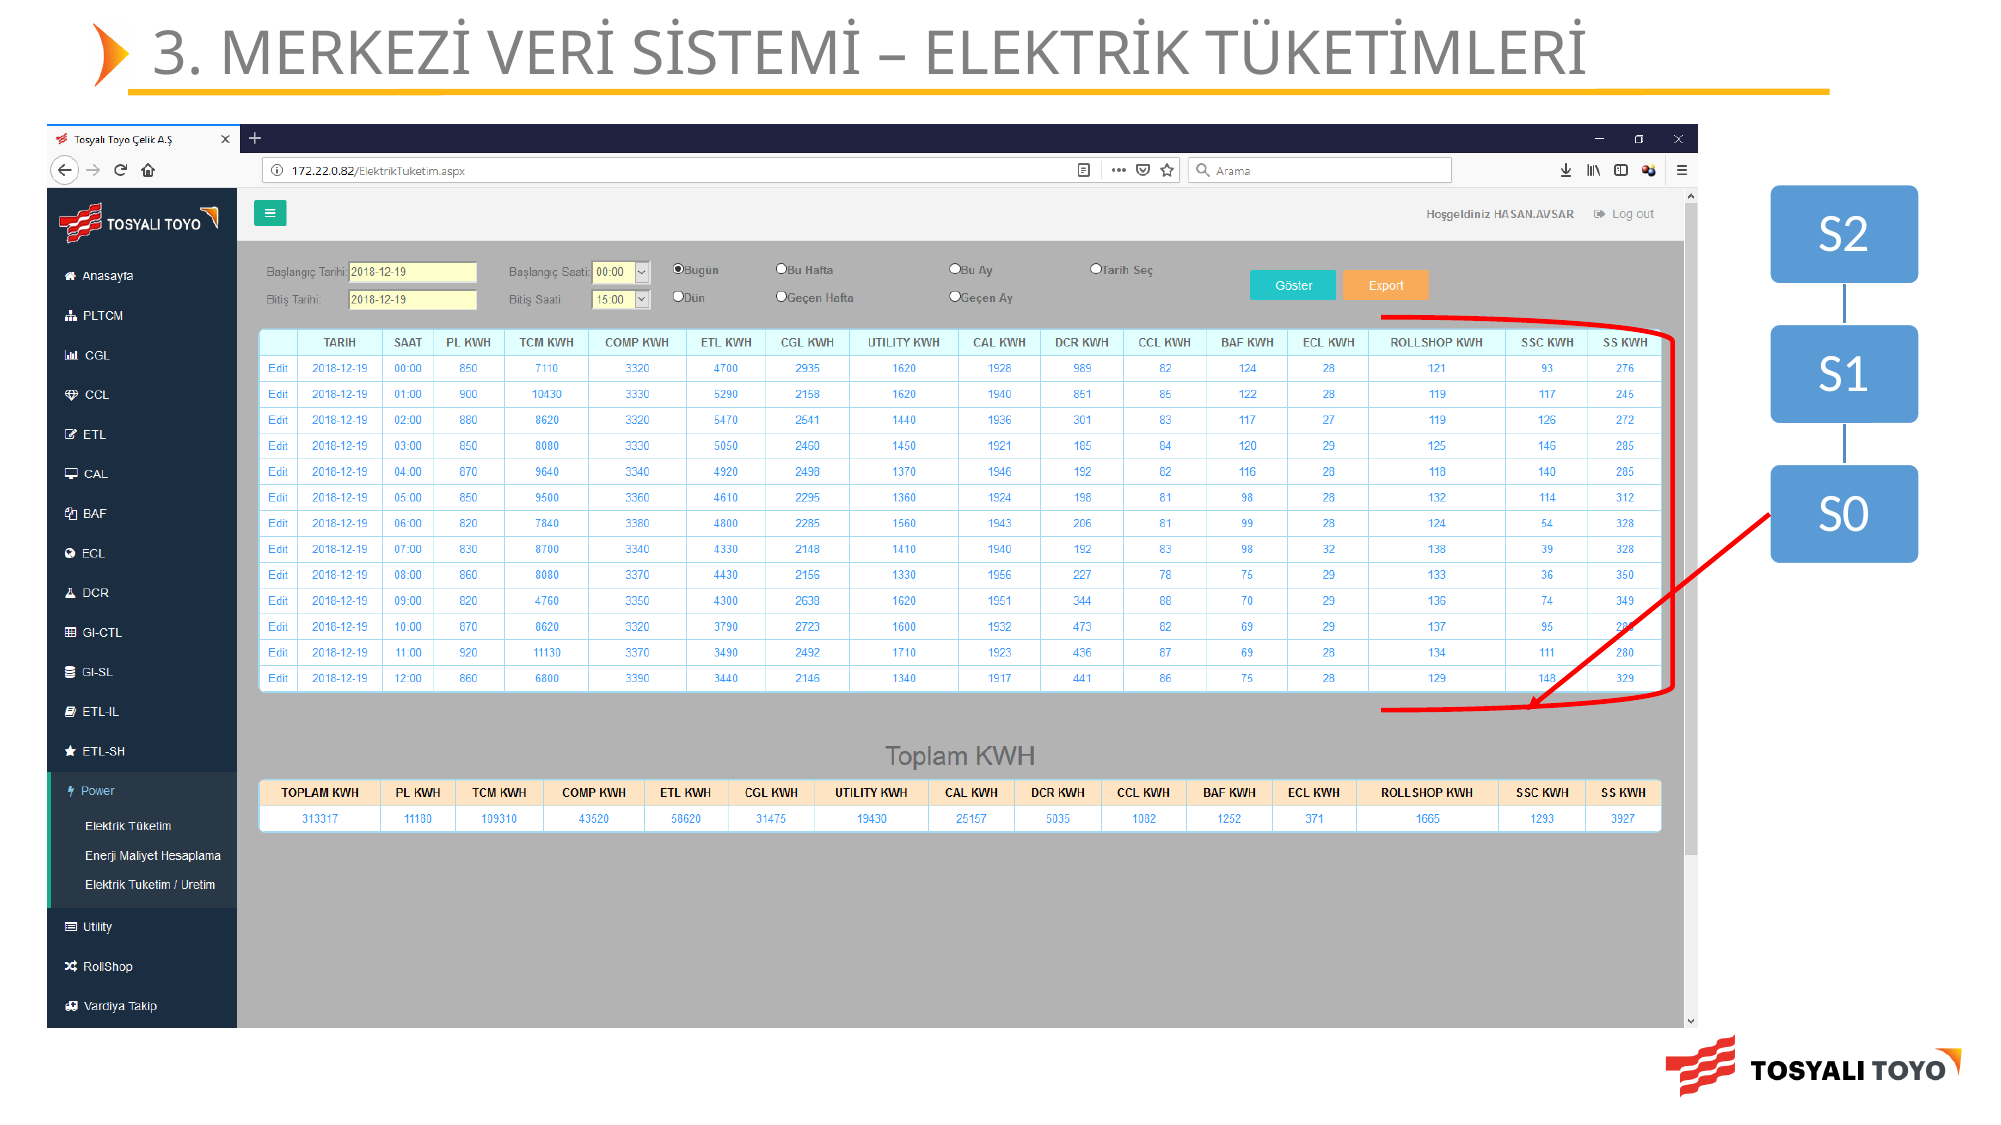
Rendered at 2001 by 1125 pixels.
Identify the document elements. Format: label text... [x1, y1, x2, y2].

title 3. MERKEZİ VERİ SİSTEMİ – ELEKTRİK TÜKETİMLERİ [137, 14, 1863, 97]
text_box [1769, 324, 1920, 425]
picture [1662, 1031, 1965, 1101]
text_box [1769, 184, 1920, 285]
picture [47, 124, 1698, 1028]
picture [88, 21, 131, 89]
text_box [1769, 464, 1920, 564]
